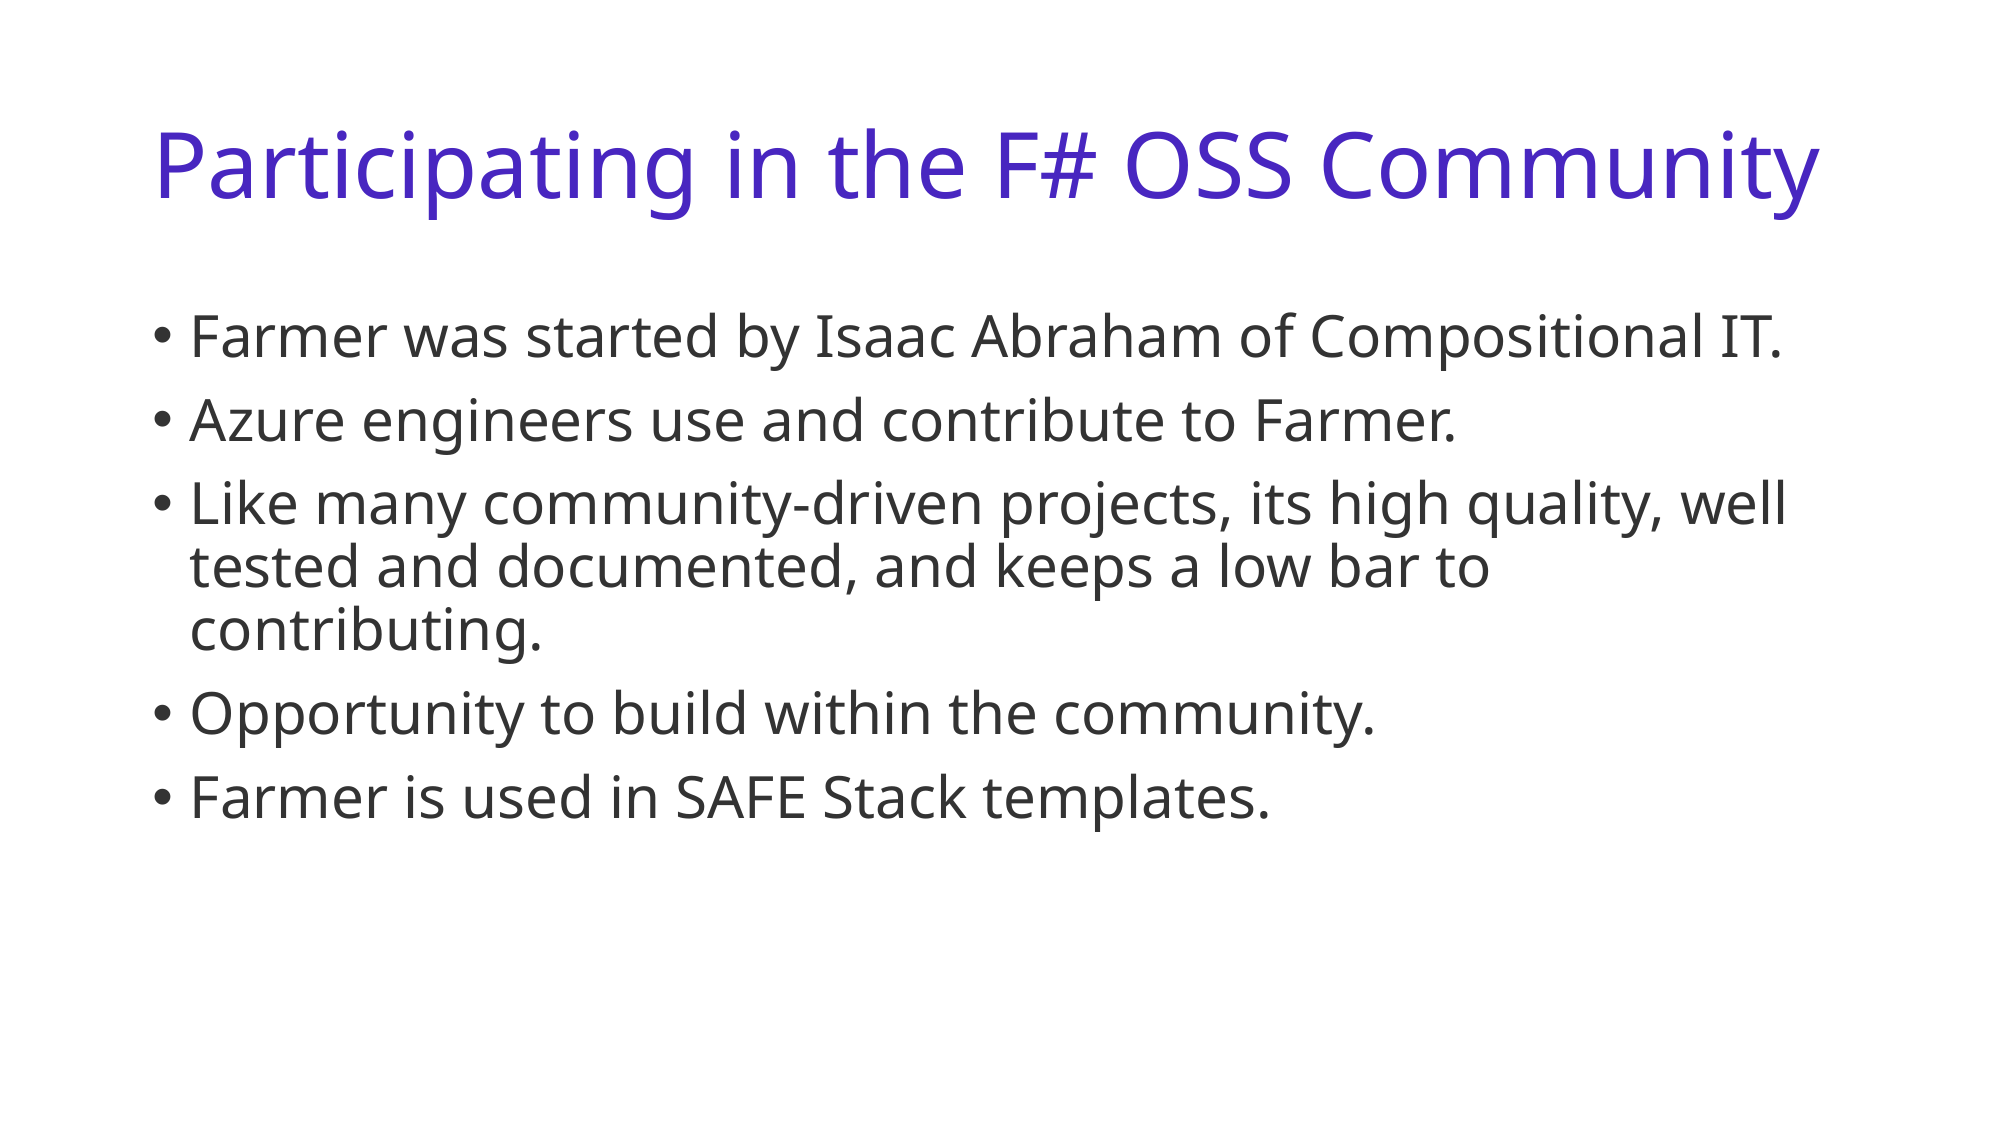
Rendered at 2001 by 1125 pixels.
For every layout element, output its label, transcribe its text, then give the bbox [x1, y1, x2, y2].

list Farmer was started by Isaac Abraham of Compositional IT. Azure engineers use and contribute to Farmer. Like many community-driven projects, its high quality, well tested and documented, and keeps a low bar to contributing. Opportunity to build within the community. Farmer is used in SAFE Stack templates. [137, 299, 1863, 1014]
title Participating in the F# OSS Community [137, 59, 1863, 278]
